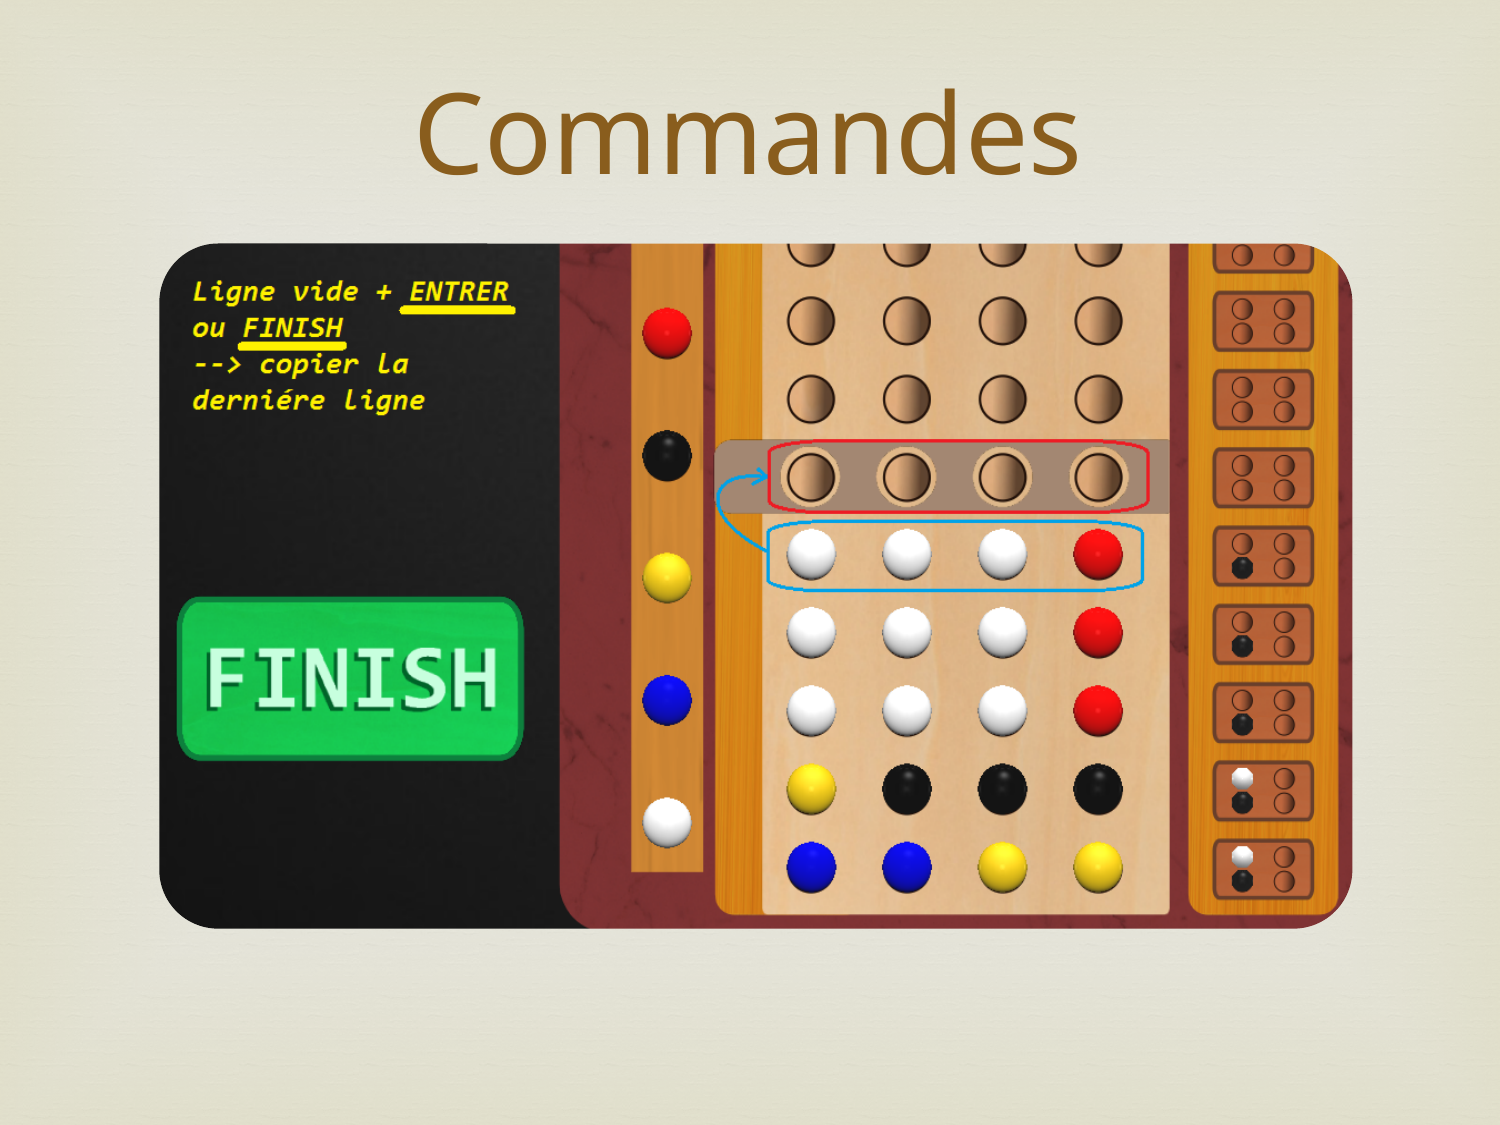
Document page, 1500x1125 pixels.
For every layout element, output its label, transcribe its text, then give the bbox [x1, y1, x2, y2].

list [158, 243, 1353, 930]
title Commandes [112, 42, 1385, 216]
